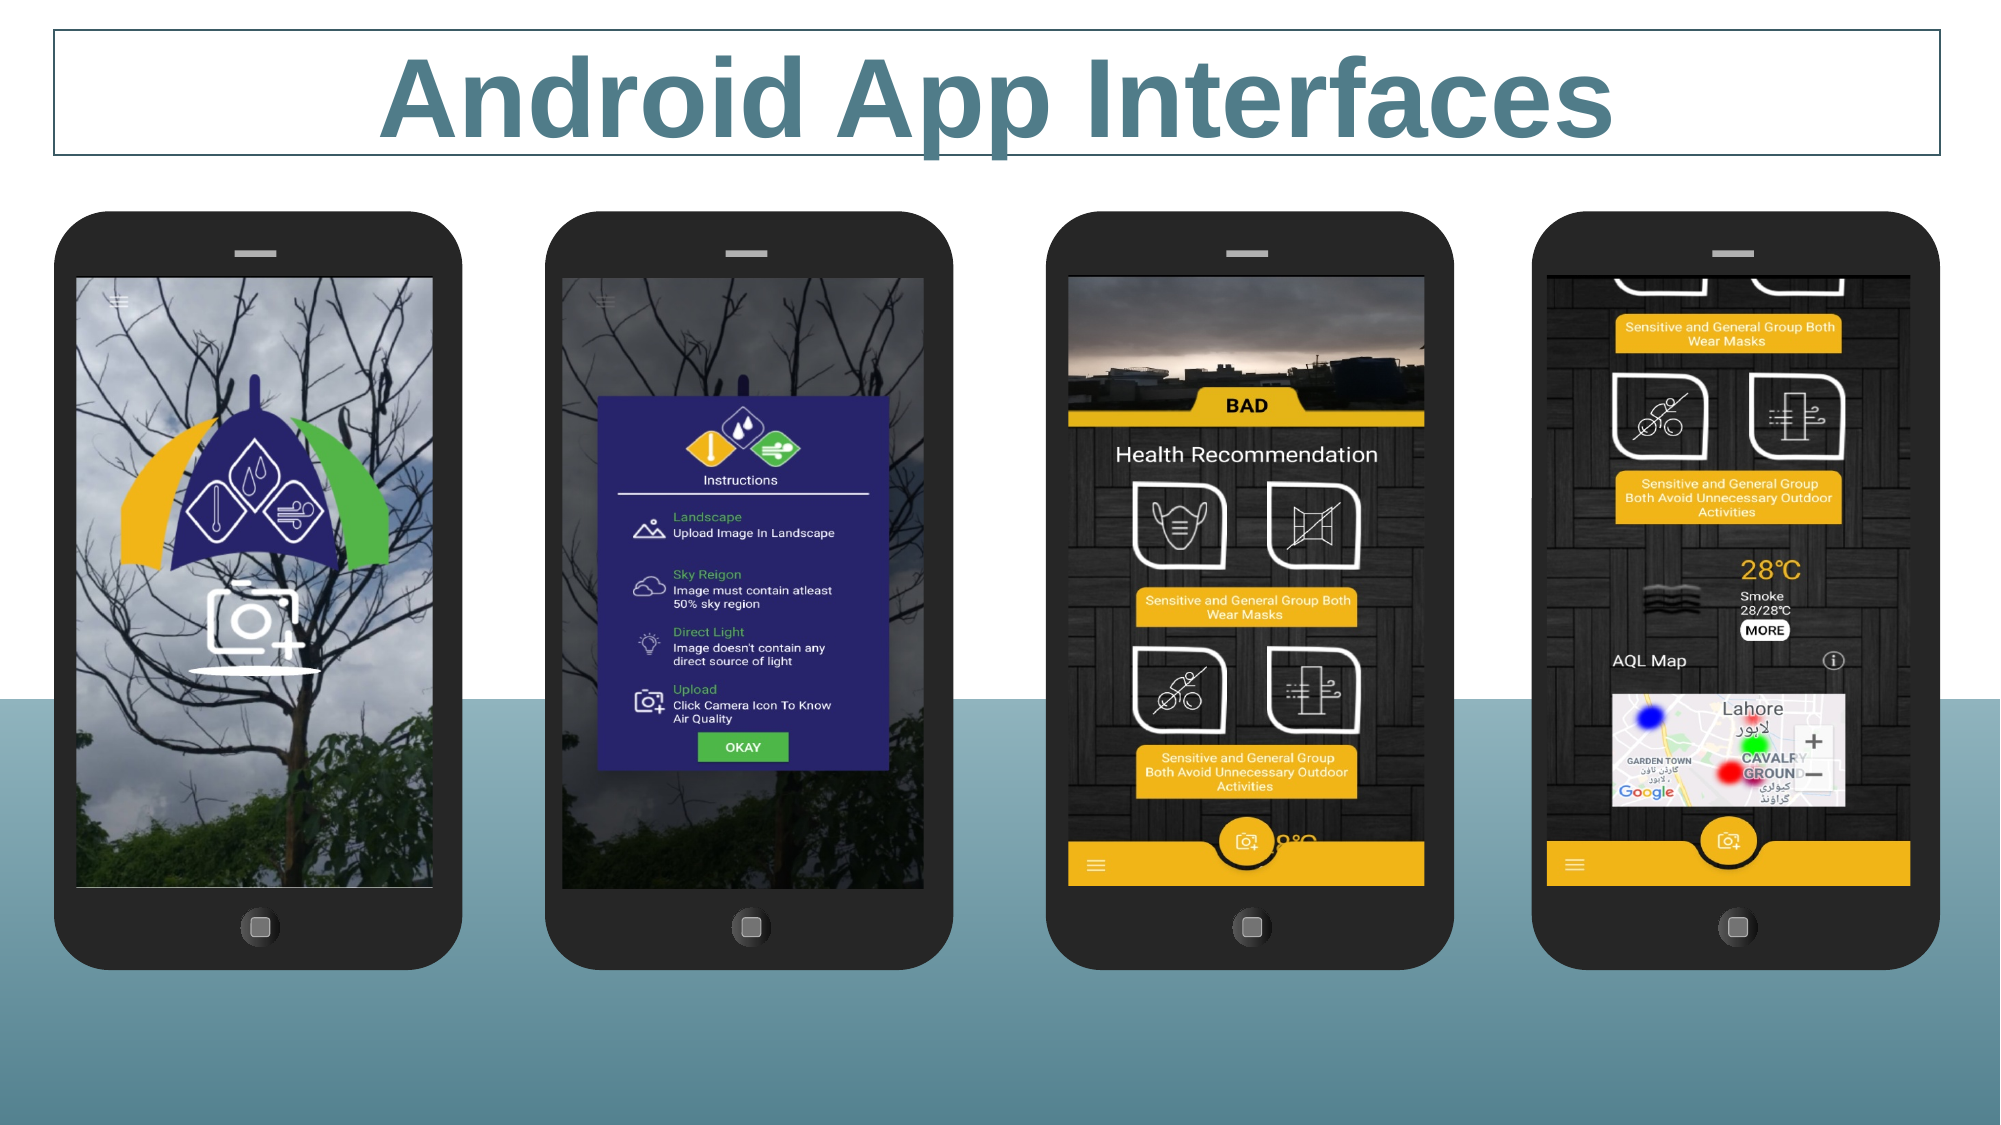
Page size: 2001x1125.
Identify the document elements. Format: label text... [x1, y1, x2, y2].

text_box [1531, 211, 1940, 971]
text_box [0, 699, 2000, 1125]
text_box Android App Interfaces [53, 29, 1941, 156]
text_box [1045, 211, 1455, 971]
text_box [545, 211, 954, 971]
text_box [54, 211, 463, 971]
